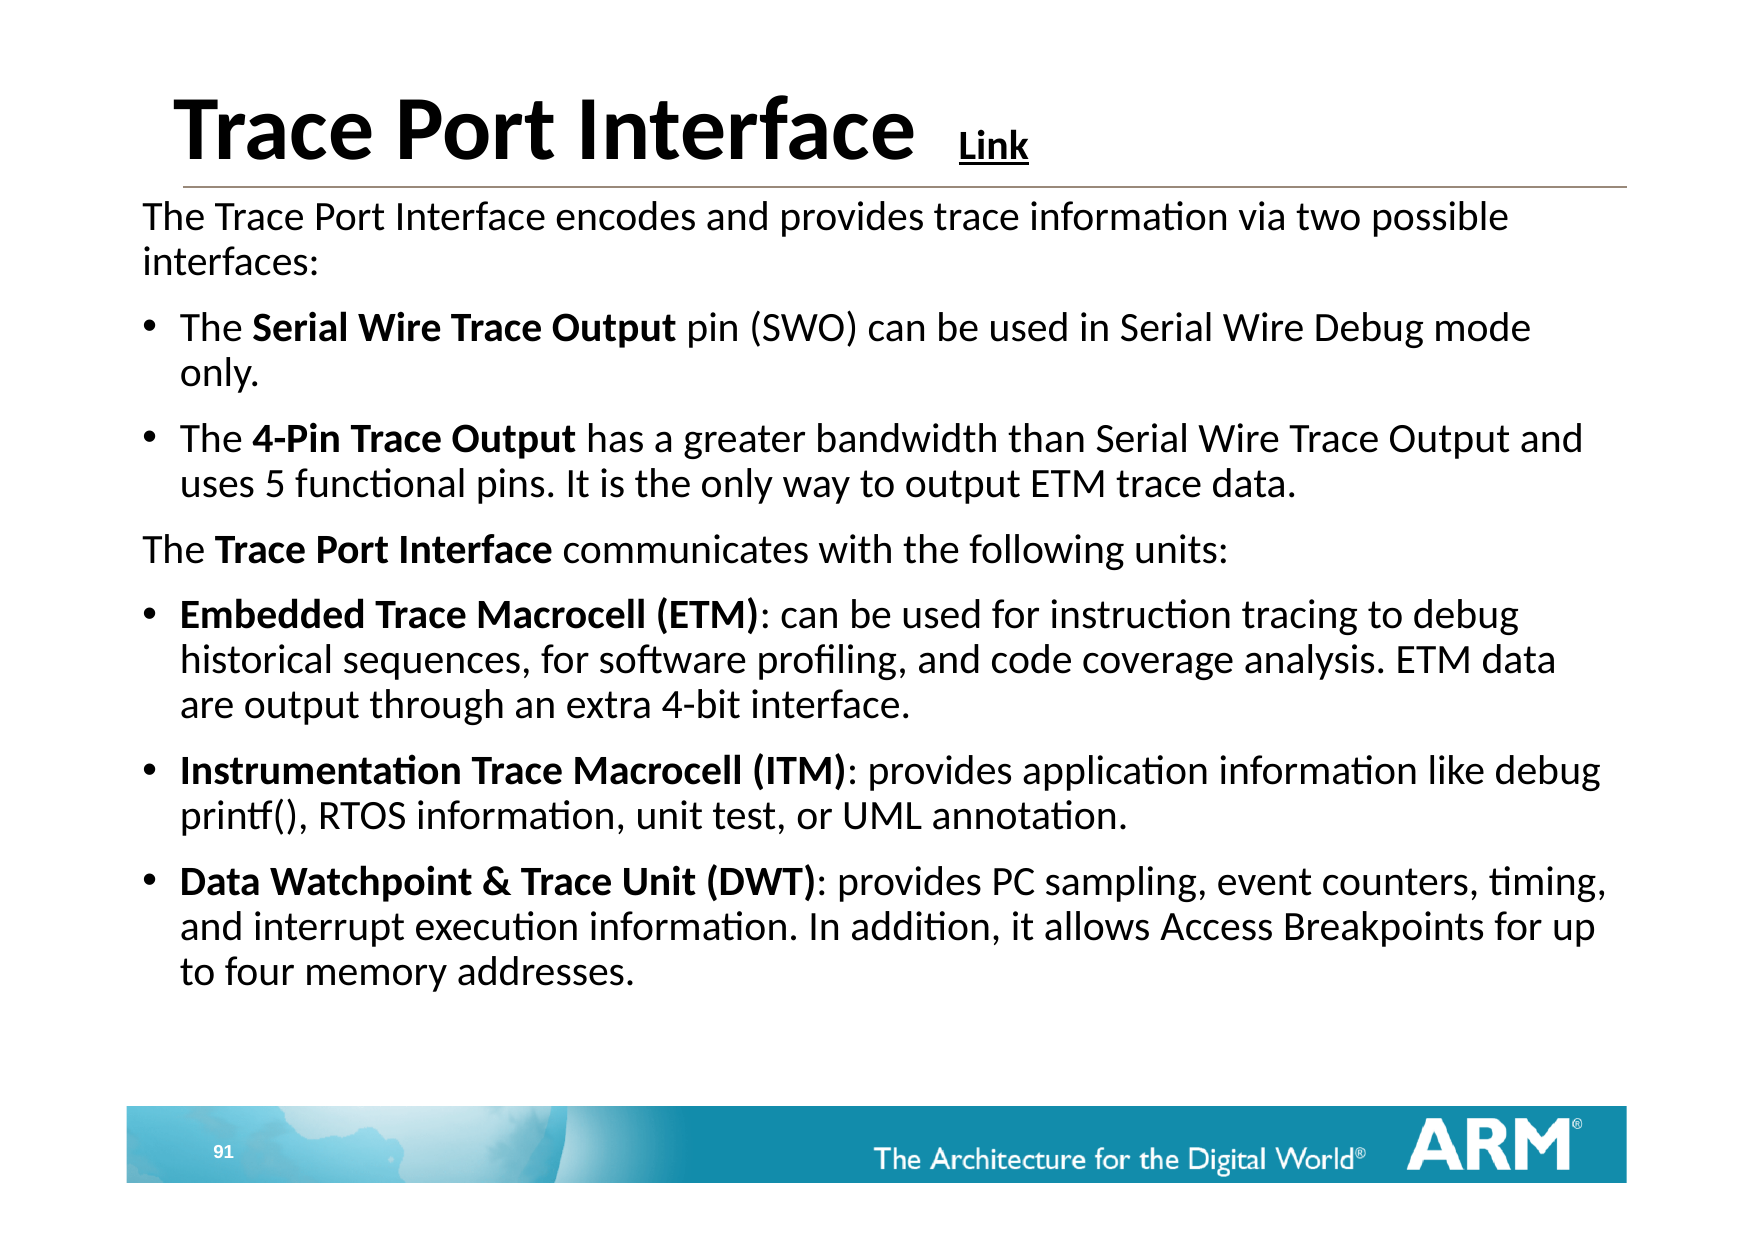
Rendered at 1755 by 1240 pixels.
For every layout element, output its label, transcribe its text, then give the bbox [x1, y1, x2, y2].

slide_number 91 [198, 1139, 287, 1187]
list The Trace Port Interface encodes and provides trace information via two possible interfaces: The Serial Wire Trace Output pin (SWO) can be used in Serial Wire Debug mode only. The 4-Pin Trace Output has a greater bandwidth than Serial Wire Trace Output and uses 5 functional pins. It is the only way to output ETM trace data. The Trace Port Interface communicates with the following units: Embedded Trace Macrocell (ETM): can be used for instruction tracing to debug historical sequences, for software profiling, and code coverage analysis. ETM data are output through an extra 4-bit interface. Instrumentation Trace Macrocell (ITM): provides application information like debug printf(), RTOS information, unit test, or UML annotation. Data Watchpoint & Trace Unit (DWT): provides PC sampling, event counters, timing, and interrupt execution information. In addition, it allows Access Breakpoints for up to four memory addresses. [142, 194, 1612, 1057]
title Trace Port Interface Link [173, 80, 1581, 172]
picture [126, 1106, 1627, 1183]
